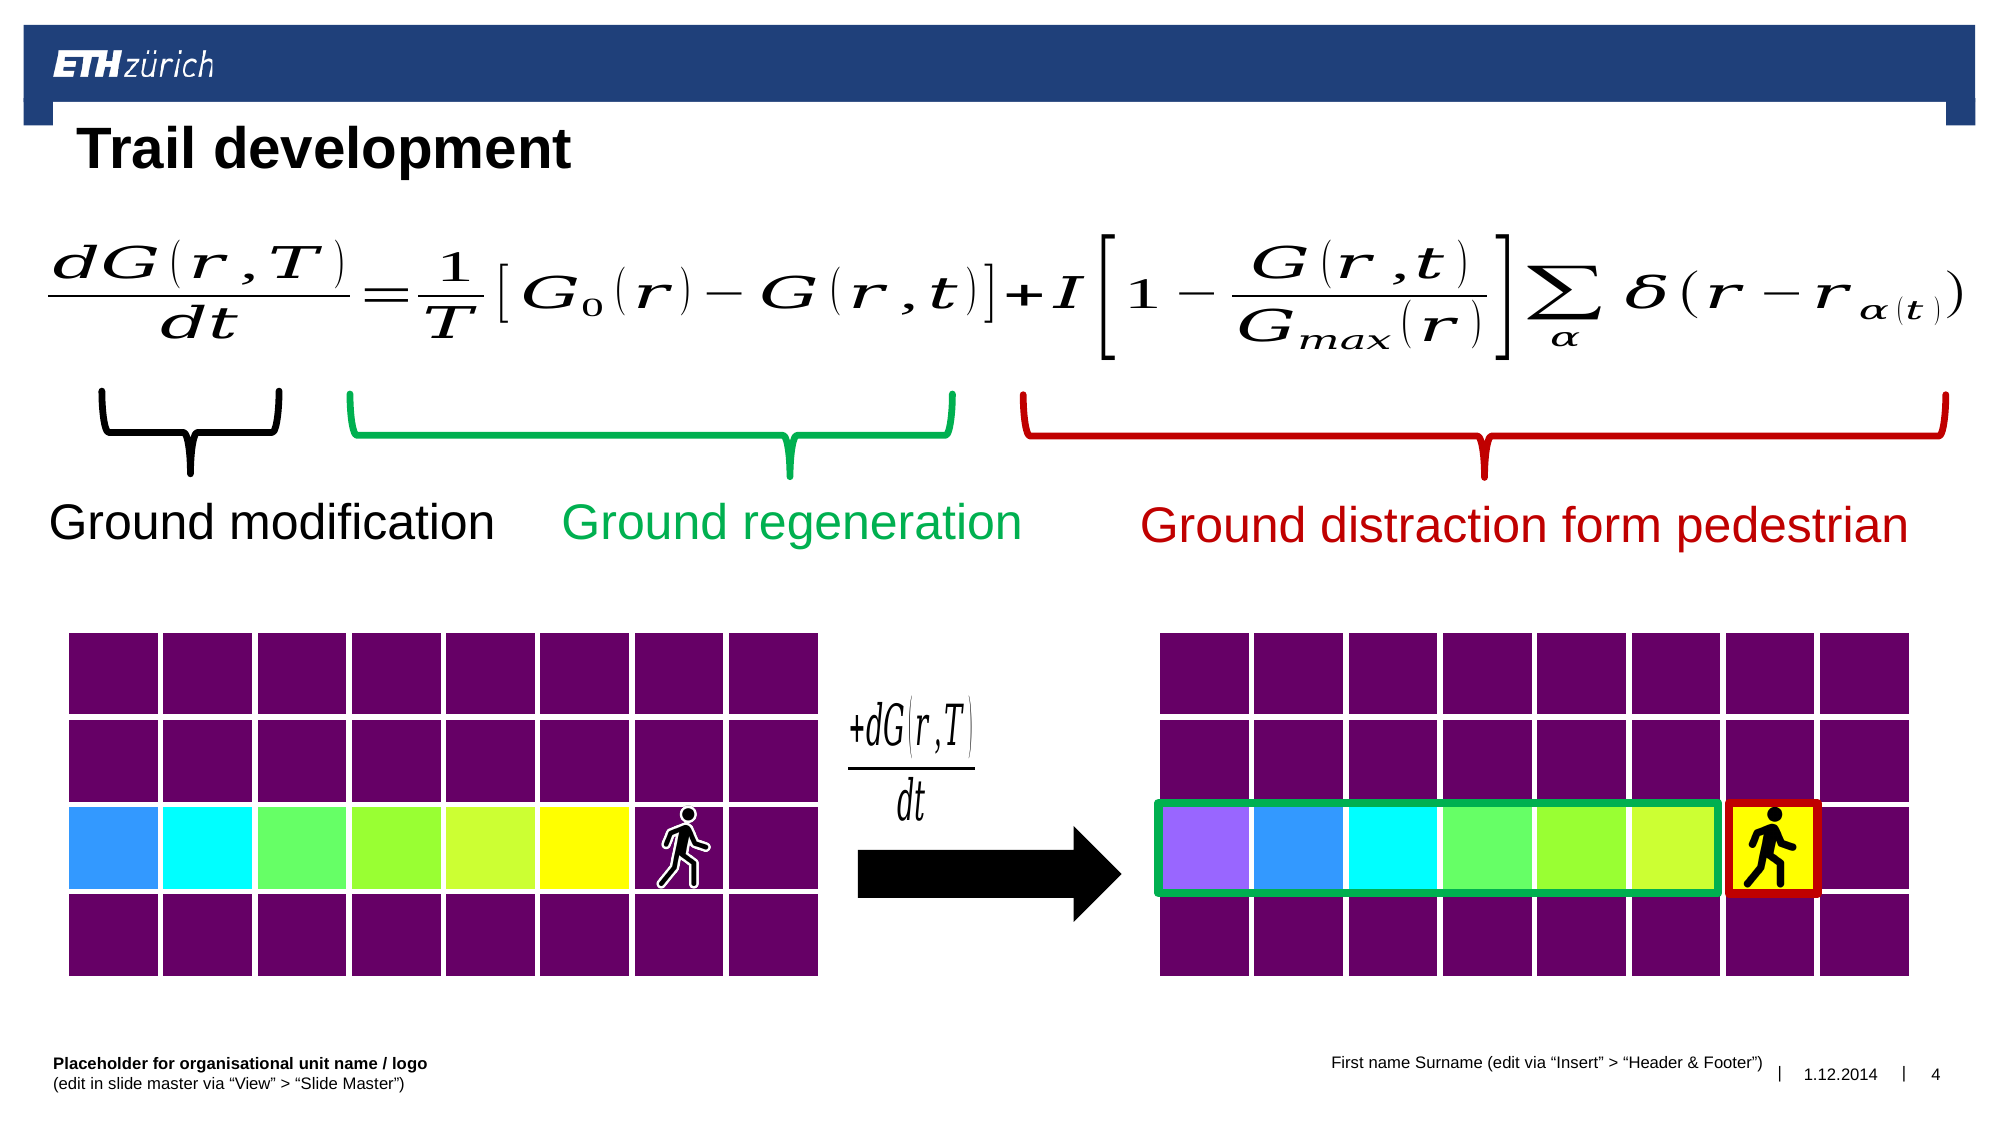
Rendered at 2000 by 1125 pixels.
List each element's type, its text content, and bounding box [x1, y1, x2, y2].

table_cell [352, 807, 441, 889]
text_box Ground modification [33, 482, 525, 557]
table_cell [446, 807, 535, 889]
table_header [1632, 633, 1720, 714]
table_header [1537, 633, 1626, 714]
table_cell [69, 894, 158, 976]
table_cell [1537, 720, 1626, 801]
table_cell [69, 807, 158, 889]
table_header [258, 633, 346, 714]
table_cell [1820, 894, 1909, 976]
table_cell [1537, 895, 1626, 976]
table_header [163, 633, 252, 714]
table_header [446, 633, 535, 714]
text_box Ground distraction form pedestrian [1125, 485, 2000, 561]
table_cell [352, 894, 441, 976]
table_cell [1160, 895, 1249, 976]
picture [1725, 802, 1815, 892]
table_header [1726, 633, 1814, 714]
table_header [540, 633, 629, 714]
text_box Ground regeneration [546, 482, 1211, 558]
table_header [635, 633, 723, 714]
table_cell [1632, 720, 1720, 801]
text_box [855, 824, 1124, 924]
table_header [729, 633, 818, 714]
table_cell [1443, 895, 1532, 976]
table_cell [1160, 720, 1249, 801]
table_cell [1820, 720, 1909, 802]
table_cell [540, 894, 629, 976]
table_cell [1632, 895, 1720, 976]
table_cell [635, 720, 723, 802]
table_header [69, 633, 158, 714]
table_cell [258, 720, 346, 802]
table_cell [540, 720, 629, 802]
table_header [1820, 633, 1909, 714]
picture [638, 802, 729, 892]
slide_number 4 [1906, 1034, 1966, 1112]
table_cell [1254, 895, 1343, 976]
table_cell [163, 807, 252, 889]
table_cell [540, 807, 629, 889]
table_header [1443, 633, 1532, 714]
text_box [1022, 393, 1947, 479]
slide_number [1790, 1034, 1892, 1112]
table_header [1160, 633, 1249, 714]
table_cell [69, 720, 158, 802]
table_header [1349, 633, 1437, 714]
table_cell [446, 720, 535, 802]
table_cell [1726, 720, 1814, 801]
text_box [349, 393, 954, 478]
table_cell [1726, 899, 1814, 976]
footer First name Surname (edit via “Insert” > “Header & Footer”) [1003, 1024, 1764, 1100]
table_cell [1443, 720, 1532, 801]
table_header [1254, 633, 1343, 714]
text_box [1157, 801, 1720, 895]
table_cell [446, 894, 535, 976]
table_cell [733, 807, 818, 889]
table_cell [1820, 807, 1909, 889]
table_cell [352, 720, 441, 802]
table_header [352, 633, 441, 714]
table_cell [1349, 895, 1437, 976]
table_cell [635, 897, 723, 976]
text_box [101, 390, 280, 475]
table_cell [163, 720, 252, 802]
table_cell [163, 894, 252, 976]
table_cell [258, 894, 346, 976]
table_cell [258, 807, 346, 889]
text_box [1813, 801, 1820, 896]
table_cell [729, 720, 818, 802]
table_cell [1254, 720, 1343, 801]
table_cell [1349, 720, 1437, 801]
table_cell [729, 894, 818, 976]
title Trail development [53, 101, 1946, 262]
